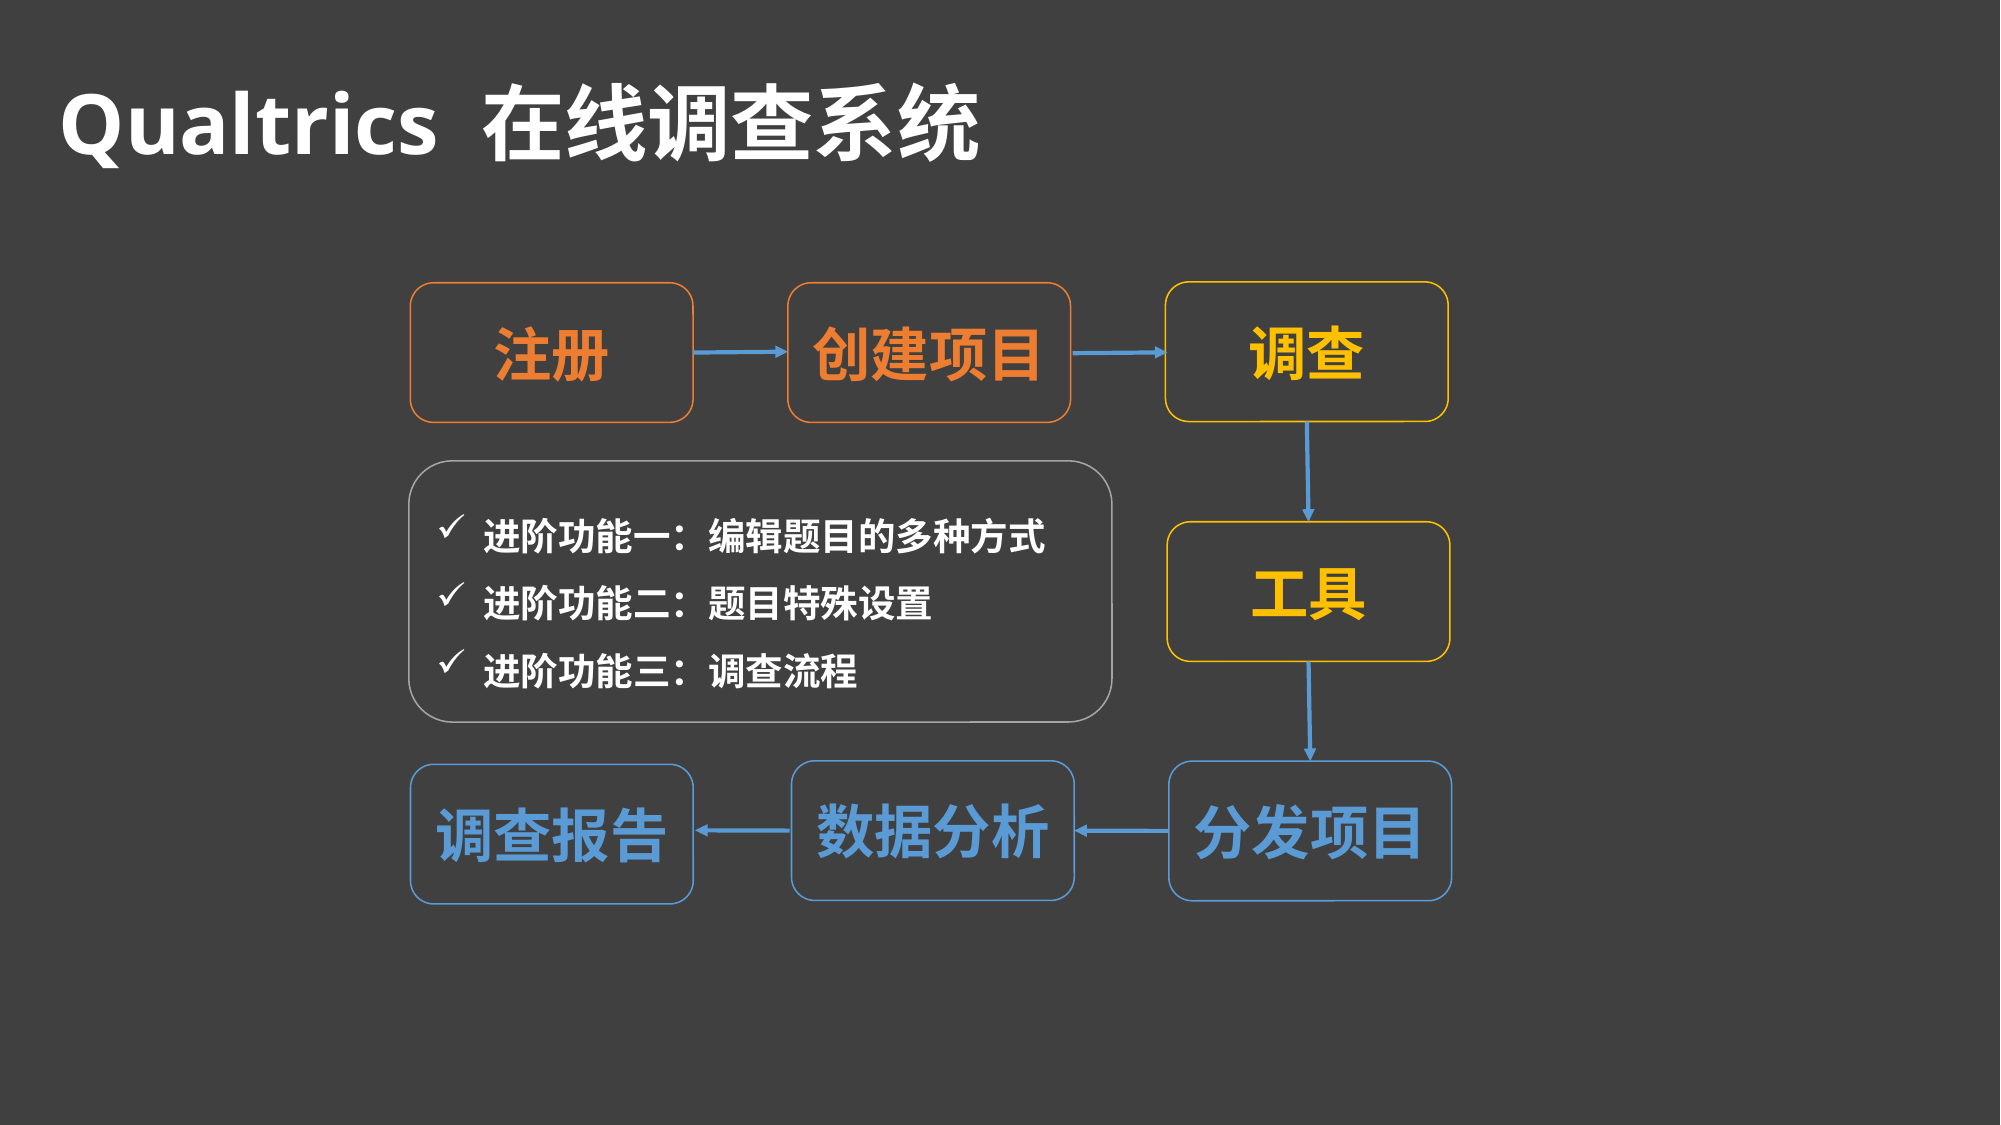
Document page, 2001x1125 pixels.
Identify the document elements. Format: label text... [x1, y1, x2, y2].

text_box 数据分析 [791, 760, 1075, 901]
text_box 创建项目 [787, 282, 1071, 423]
title Qualtrics 在线调查系统 [43, 18, 1769, 237]
text_box 调查 [1165, 281, 1449, 422]
text_box 分发项目 [1168, 761, 1452, 901]
text_box 进阶功能一：编辑题目的多种方式 进阶功能二：题目特殊设置 进阶功能三：调查流程 [408, 460, 1113, 723]
text_box 注册 [410, 282, 694, 423]
text_box 调查报告 [410, 764, 694, 904]
text_box 工具 [1167, 521, 1450, 662]
text_box [43, 132, 1365, 1092]
